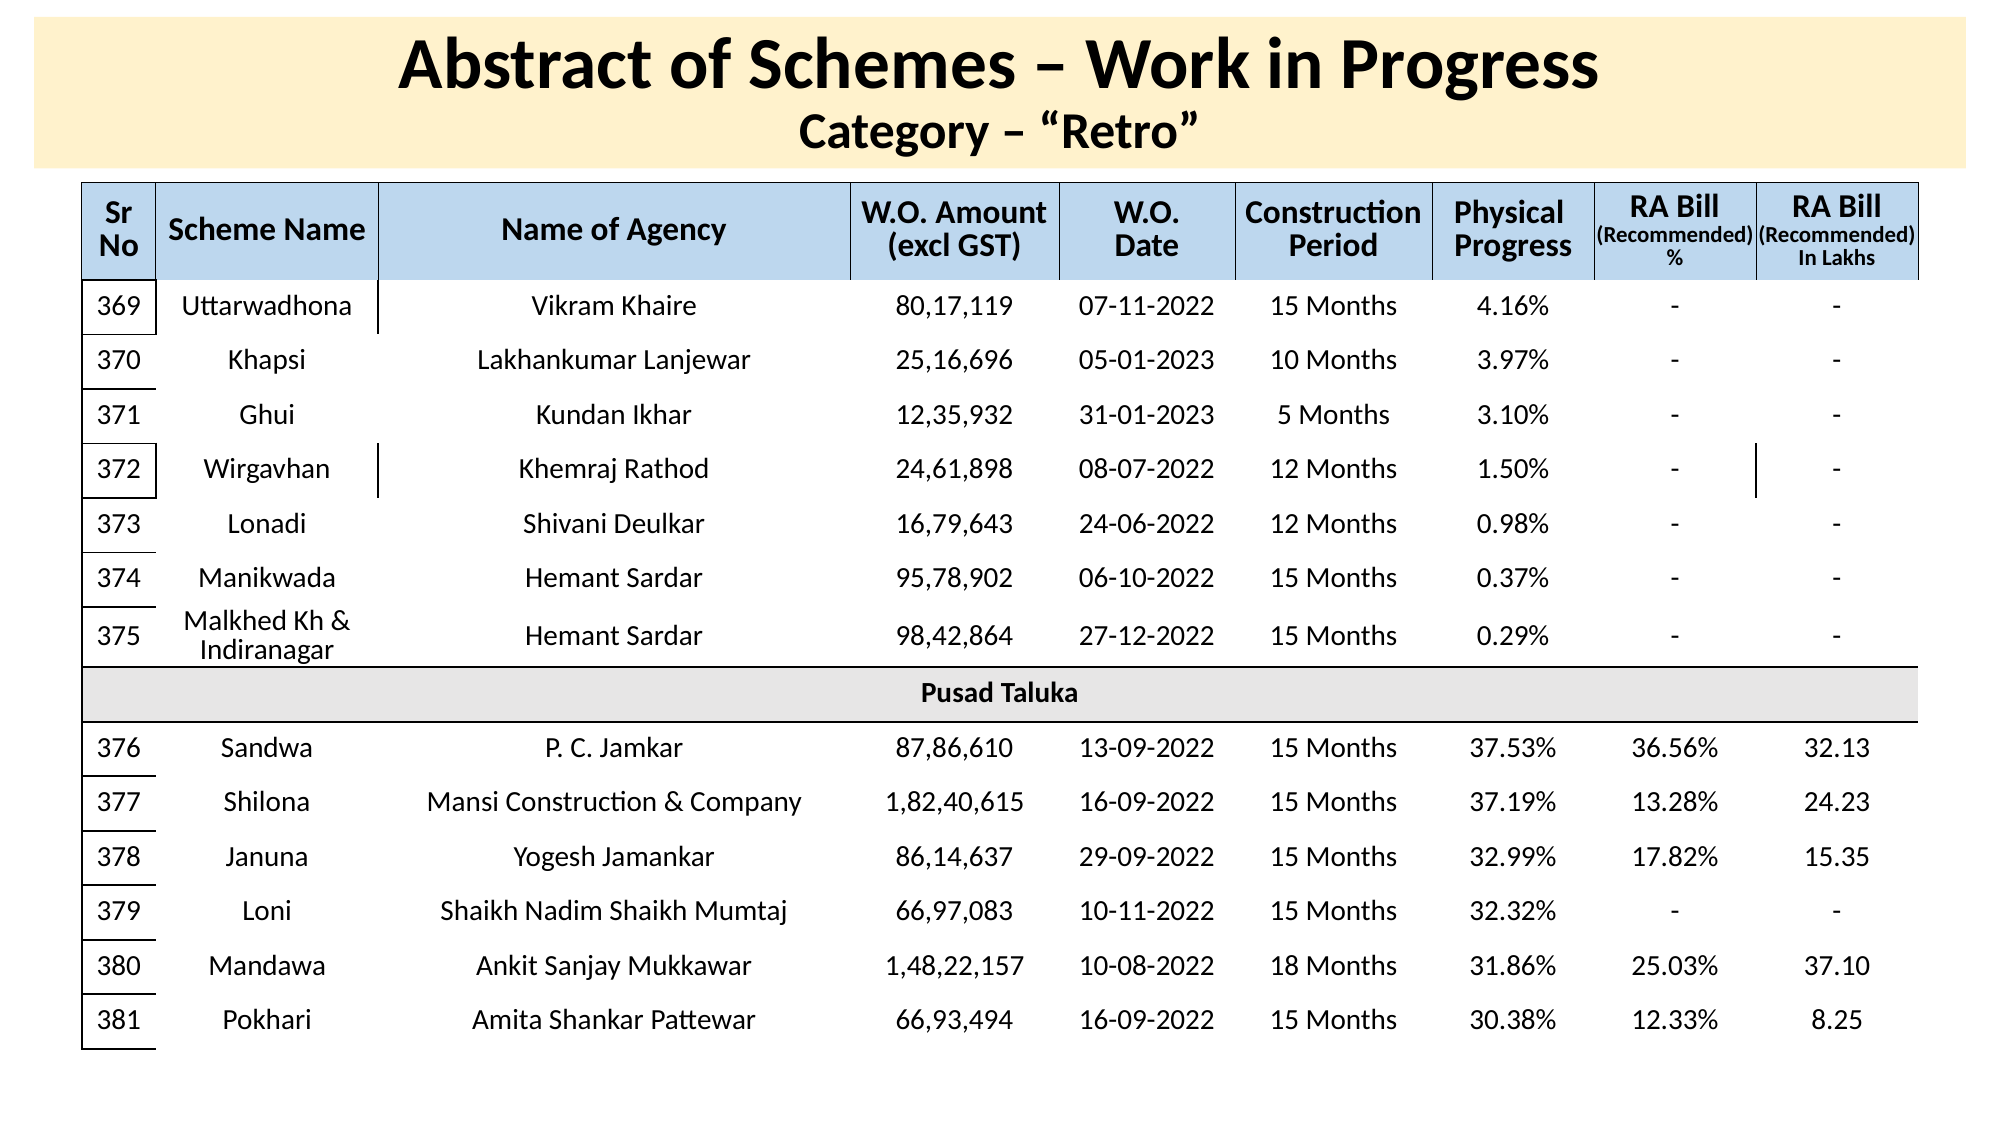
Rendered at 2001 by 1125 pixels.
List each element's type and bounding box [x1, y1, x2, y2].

table_cell [83, 334, 1918, 666]
table_header [379, 183, 1918, 334]
table_cell [83, 723, 1918, 1049]
table_header [82, 183, 155, 279]
title [34, 16, 1966, 169]
table_header [83, 281, 155, 334]
table_header [156, 183, 378, 334]
table_cell [83, 444, 155, 497]
table_cell [83, 668, 1918, 721]
